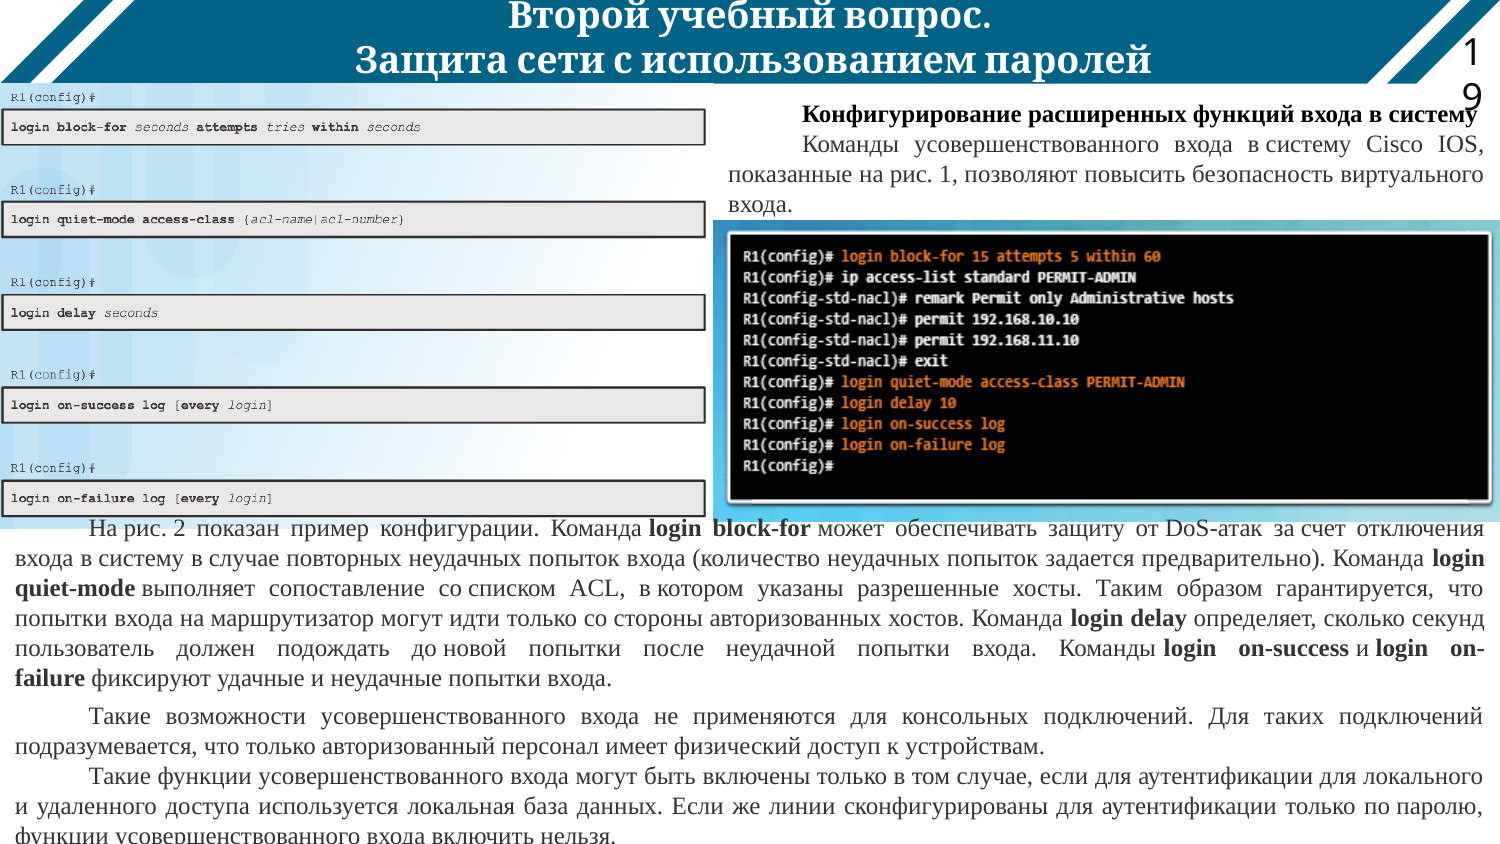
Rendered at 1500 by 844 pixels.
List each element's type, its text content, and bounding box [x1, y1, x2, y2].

picture [0, 82, 1500, 529]
text_box Такие возможности усовершенствованного входа не применяются для консольных подключений. Для таких подключений подразумевается, что только авторизованный персонал имеет физический доступ к устройствам. Такие функции усовершенствованного входа могут быть включены только в том случае, если для аутентификации для локального и удаленного доступа используется локальная база данных. Если же линии сконфигурированы для аутентификации только по паролю, функции усовершенствованного входа включить нельзя. [0, 692, 1500, 844]
text_box 19 [1446, 20, 1500, 66]
text_box На рис. 2 показан пример конфигурации. Команда login block-for может обеспечивать защиту от DoS-атак за счет отключения входа в систему в случае повторных неудачных попыток входа (количество неудачных попыток задается предварительно). Команда login quiet-mode выполняет сопоставление со списком ACL, в котором указаны разрешенные хосты. Таким образом гарантируется, что попытки входа на маршрутизатор могут идти только со стороны авторизованных хостов. Команда login delay определяет, сколько секунд пользователь должен подождать до новой попытки после неудачной попытки входа. Команды login on-success и login on-failure фиксируют удачные и неудачные попытки входа. [0, 529, 1500, 692]
text_box Конфигурирование расширенных функций входа в систему Команды усовершенствованного входа в систему Cisco IOS, показанные на рис. 1, позволяют повысить безопасность виртуального входа. [717, 89, 1500, 220]
title Второй учебный вопрос. Защита сети с использованием паролей [113, 0, 1395, 82]
